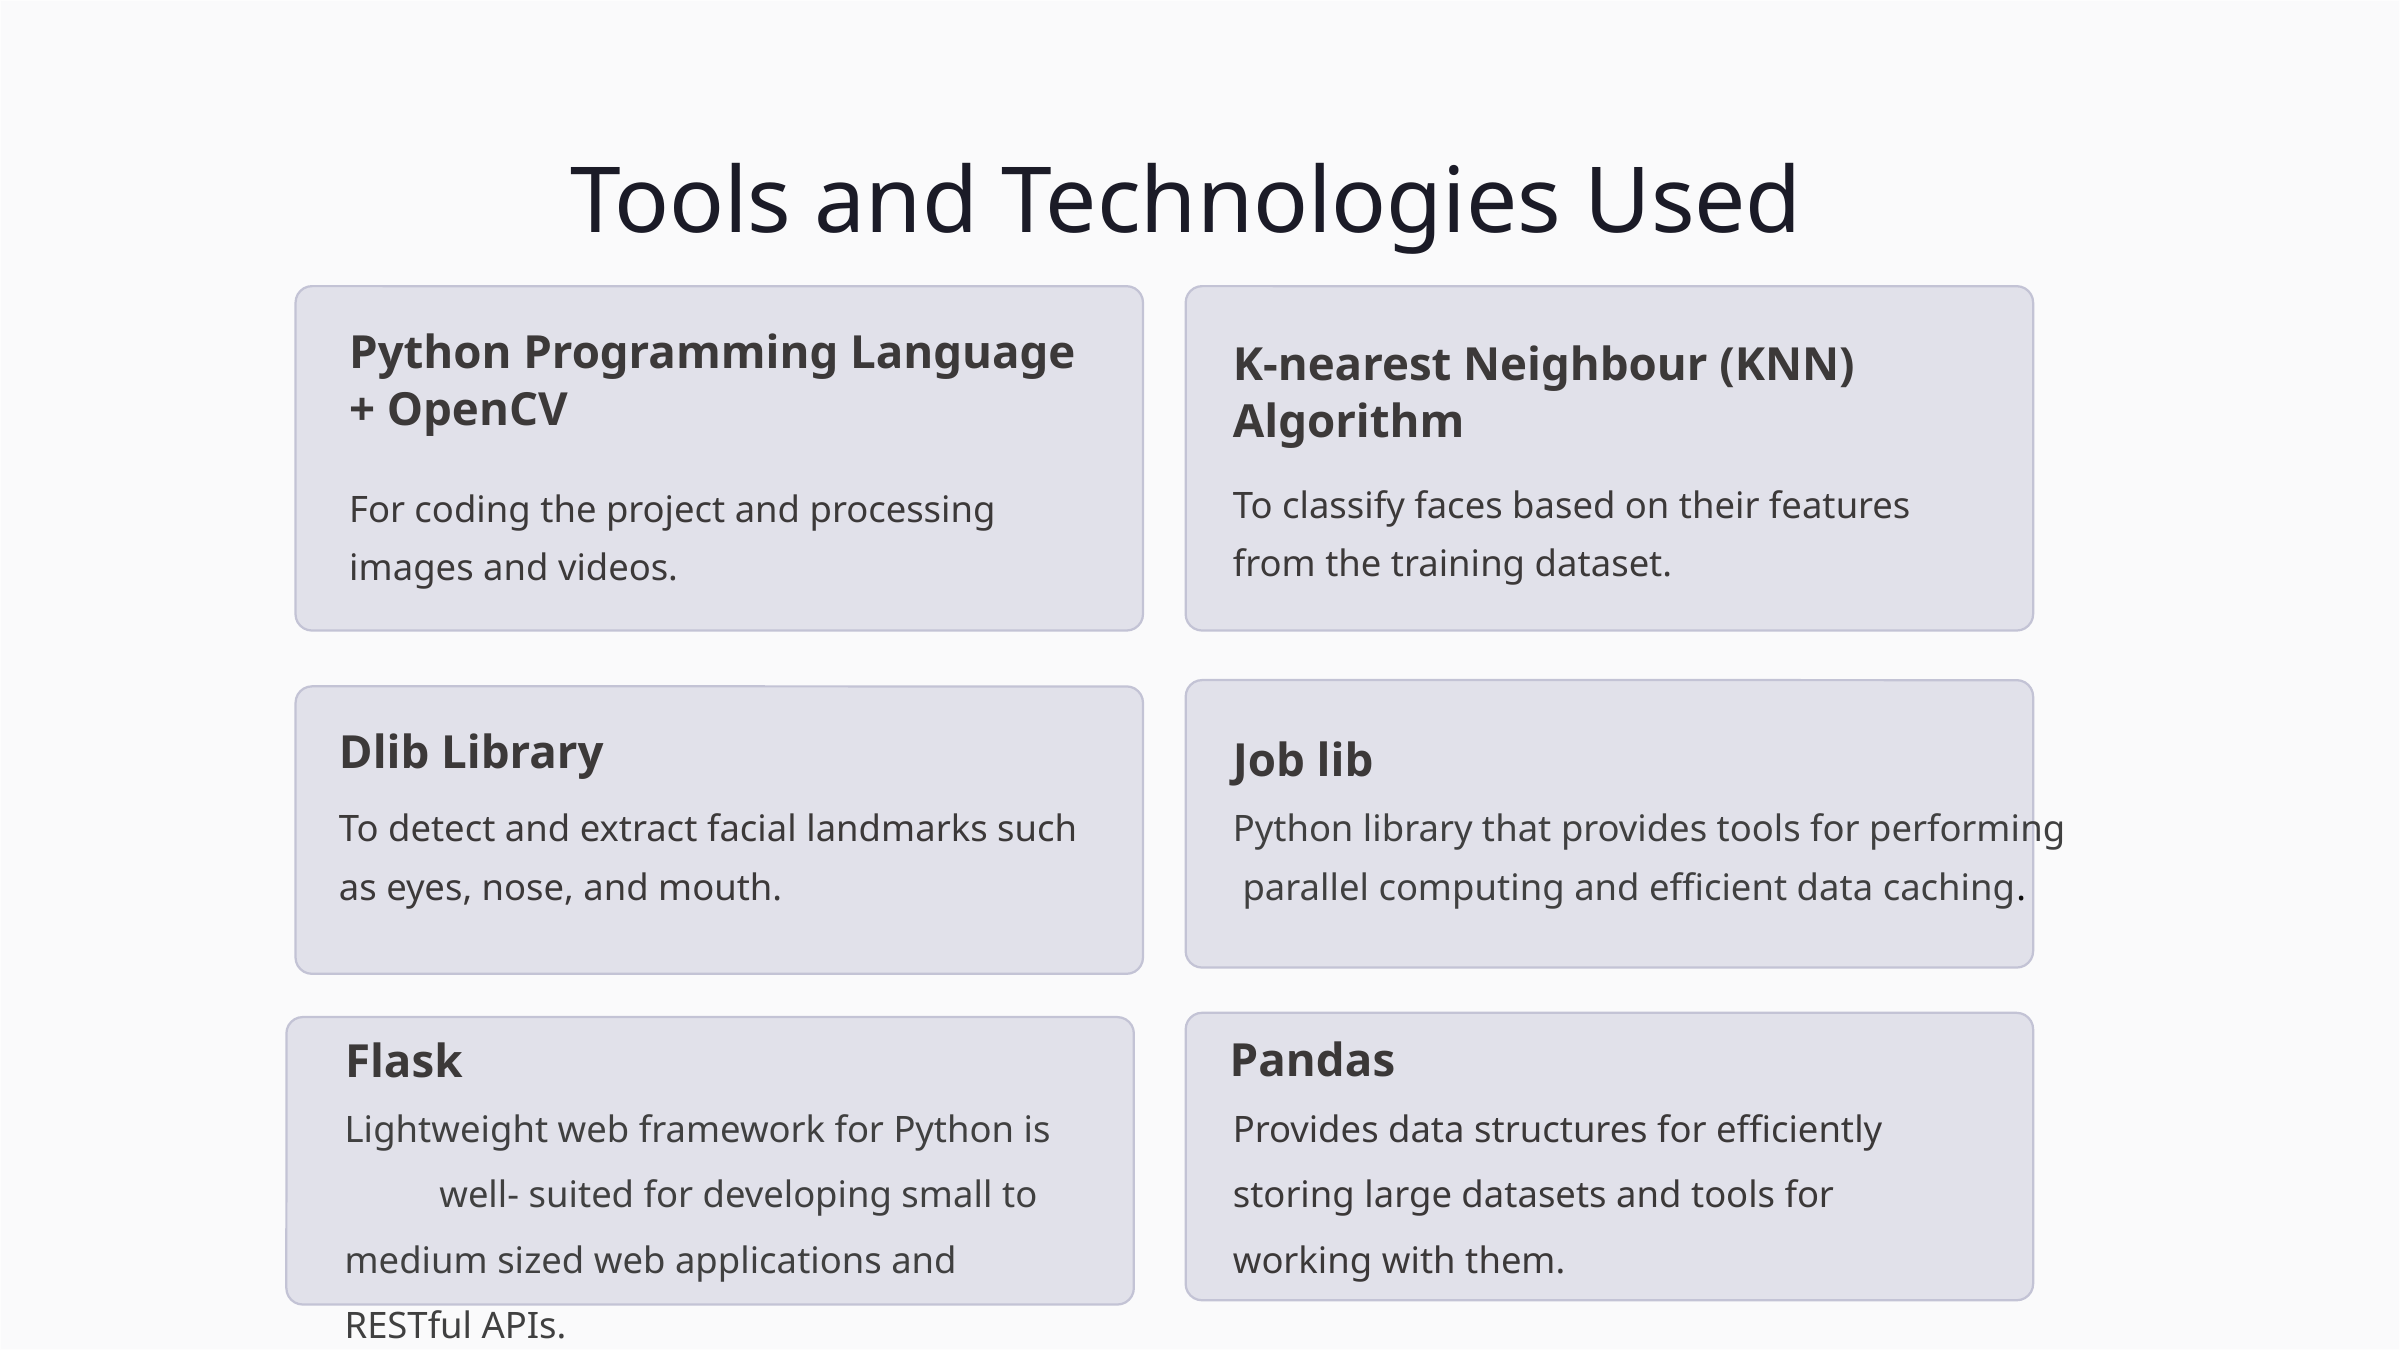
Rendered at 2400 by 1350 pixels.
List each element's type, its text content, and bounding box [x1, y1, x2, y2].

text_box For coding the project and processing images and videos. [334, 463, 1105, 581]
text_box Flask [286, 1017, 1134, 1305]
text_box Lightweight web framework for Python is well- suited for developing small to medium sized web applications and RESTful APIs. [329, 1076, 1091, 1350]
text_box Provides data structures for efficiently storing large datasets and tools for working with them. [1218, 1076, 1954, 1288]
text_box To detect and extract facial landmarks such as eyes, nose, and mouth. [324, 783, 1095, 900]
text_box Python Programming Language + OpenCV [334, 313, 1105, 428]
text_box Job lib [1218, 720, 1583, 778]
text_box [295, 286, 1144, 631]
text_box [1185, 680, 2034, 968]
text_box To classify faces based on their features from the training dataset. [1218, 459, 1989, 577]
text_box [1185, 1012, 2034, 1301]
text_box K-nearest Neighbour (KNN) Algorithm [1218, 324, 1989, 439]
text_box Python library that provides tools for performing parallel computing and efficient data caching. [1218, 783, 1989, 900]
text_box Tools and Technologies Used [555, 129, 1792, 244]
text_box [1185, 286, 2034, 631]
text_box [295, 686, 1144, 974]
text_box Dlib Library [324, 713, 689, 771]
text_box Pandas [1214, 1023, 1472, 1093]
text_box [0, 0, 2400, 1350]
